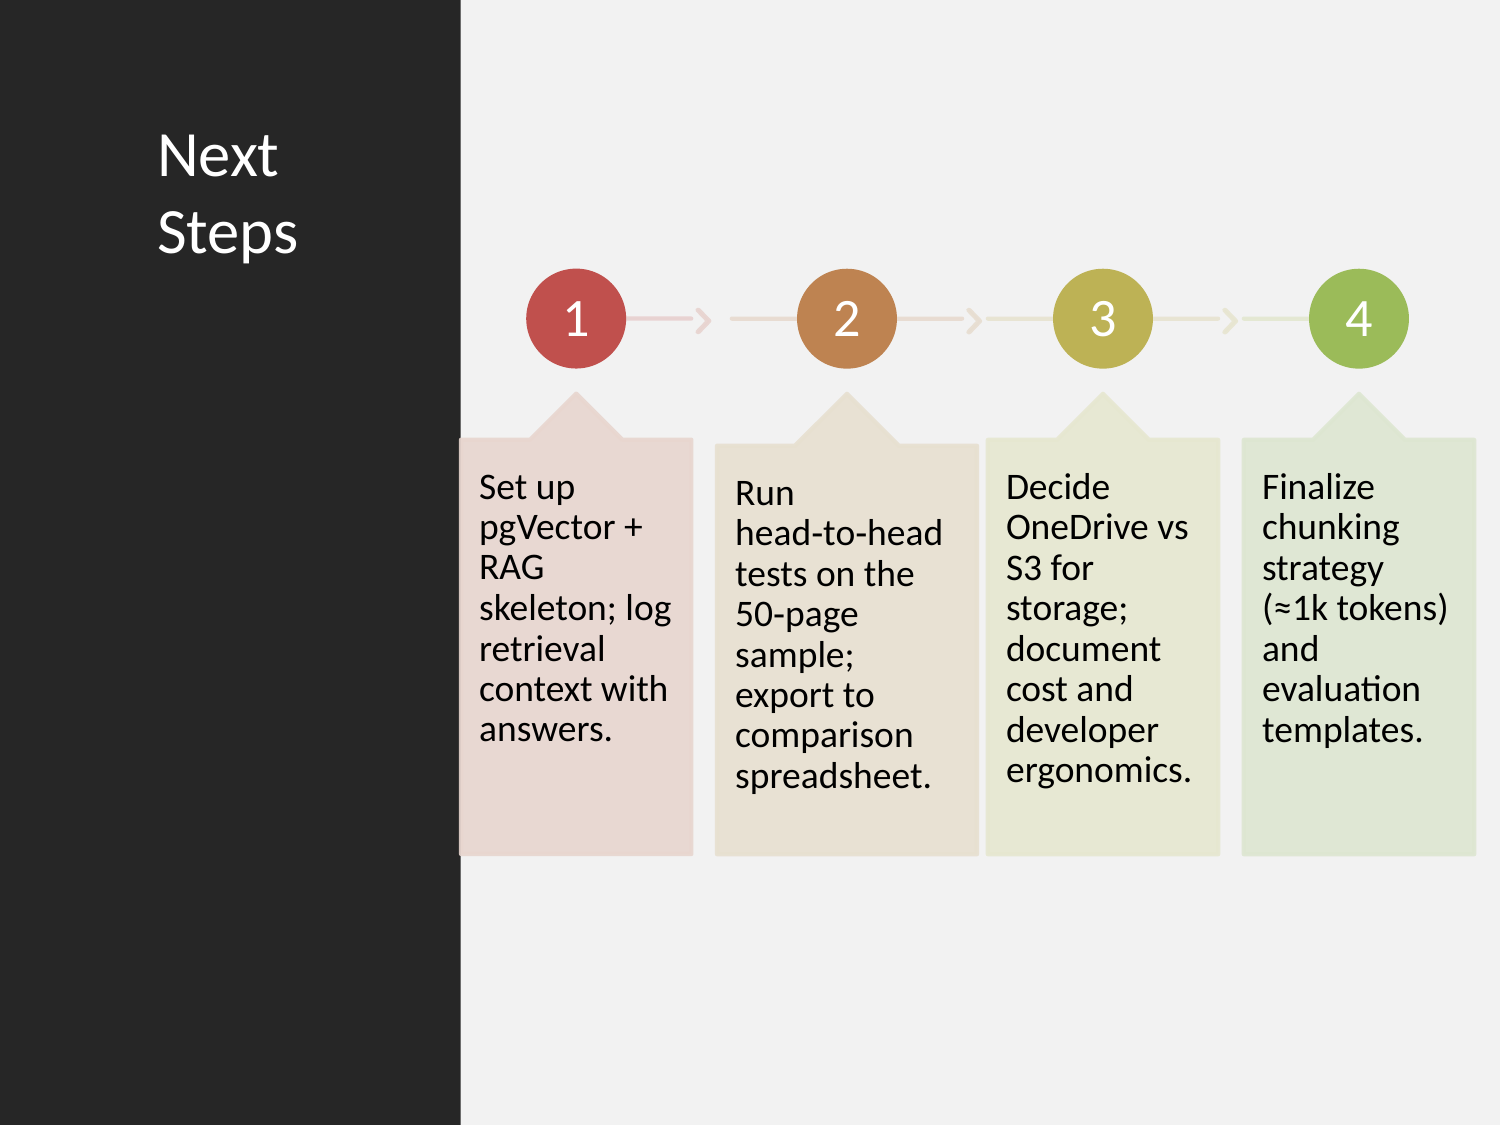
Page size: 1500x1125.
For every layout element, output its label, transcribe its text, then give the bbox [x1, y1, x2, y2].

title Next Steps [142, 104, 412, 1020]
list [460, 0, 1500, 1125]
text_box [0, 0, 458, 1125]
